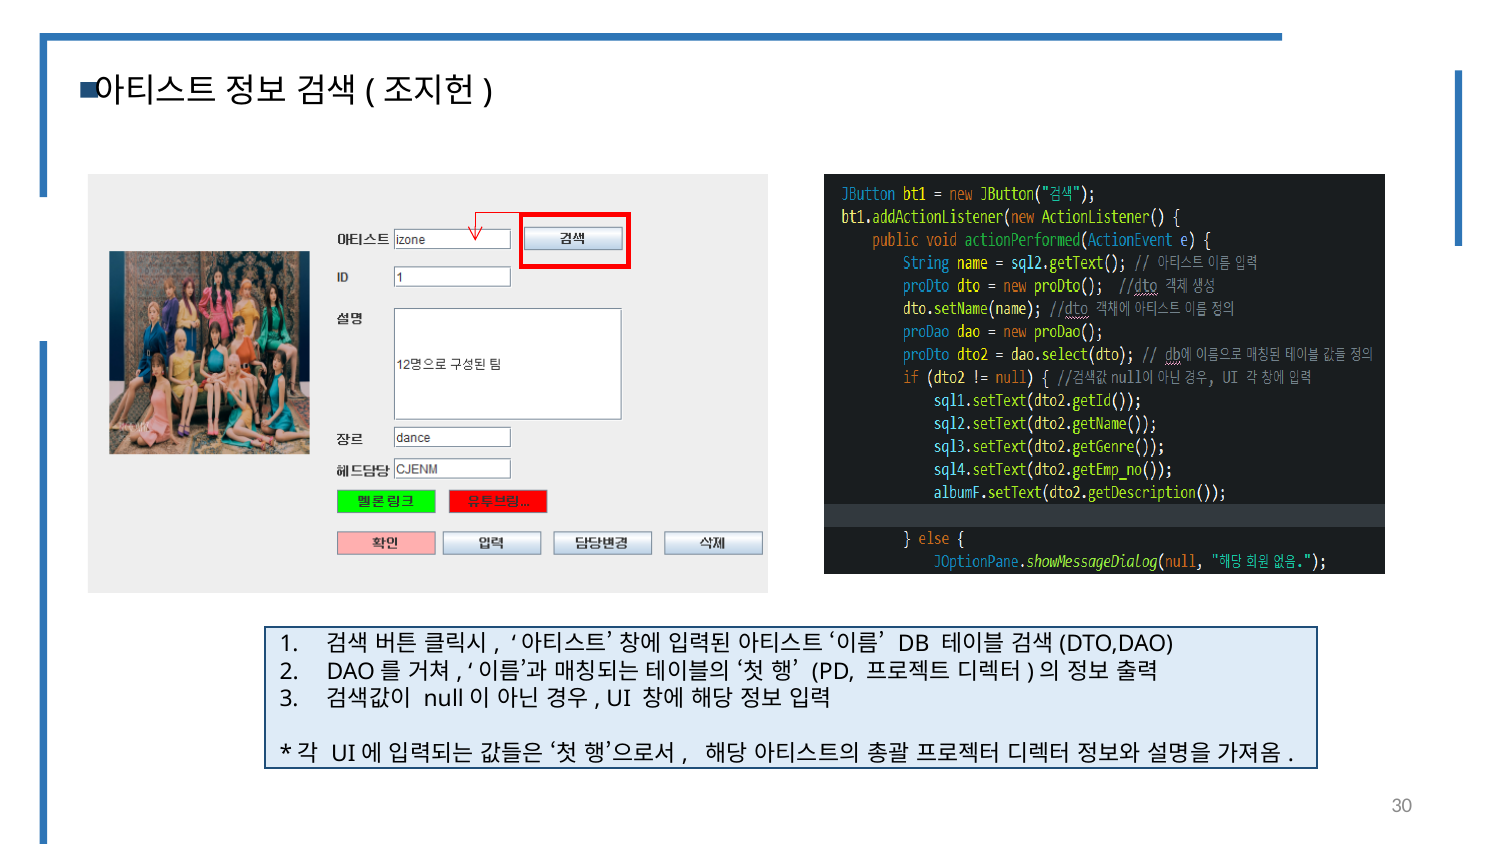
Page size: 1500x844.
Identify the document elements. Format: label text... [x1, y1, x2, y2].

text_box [511, 177, 538, 278]
text_box [1454, 69, 1463, 247]
text_box [39, 32, 48, 198]
picture [824, 174, 1385, 574]
slide_number 30 [1074, 782, 1425, 827]
text_box [42, 32, 1283, 42]
text_box 아티스트 정보 검색(조지헌) [80, 62, 508, 117]
picture [87, 174, 791, 593]
text_box 검색 버튼 클릭시, ‘아티스트’ 창에 입력된 아티스트 ‘이름’ DB 테이블 검색(DTO,DAO) DAO를 거쳐, ‘이름’과 매칭되는 테이블의 ‘첫 행’ (PD, 프로젝트 디렉터)의 정보 출력 검색값이 null이 아닌 경우, UI 창에 해당 정보 입력 *각 UI에 입력되는 값들은 ‘첫 행’으로서, 해당 아티스트의 총괄 프로젝터 디렉터 정보와 설명을 가져옴. [264, 626, 1318, 769]
text_box [39, 340, 48, 844]
